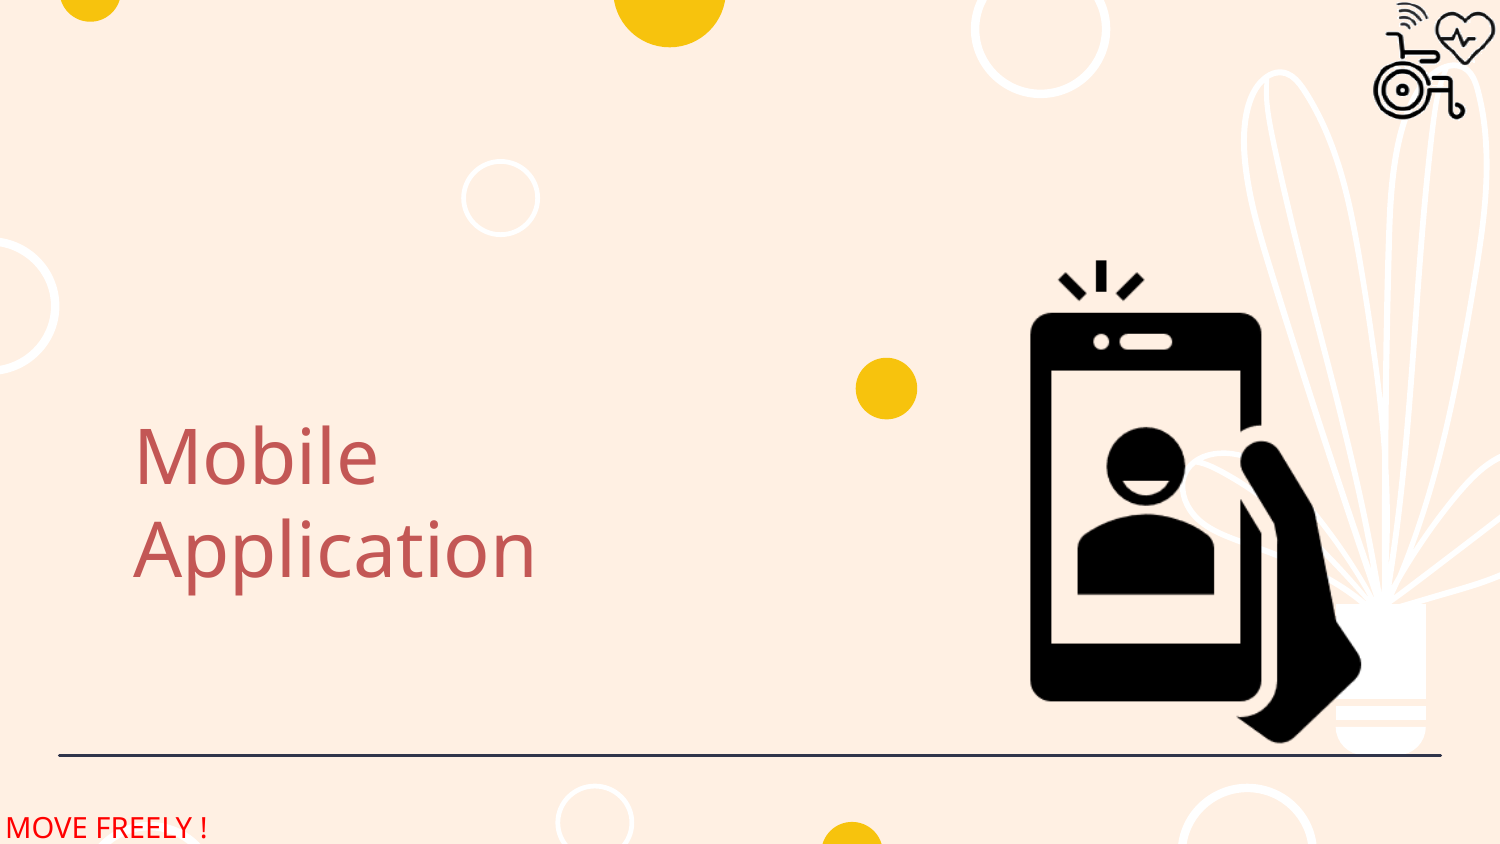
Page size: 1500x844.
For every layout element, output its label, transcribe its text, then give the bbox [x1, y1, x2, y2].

picture [1365, 0, 1500, 127]
text_box MOVE FREELY ! [0, 802, 227, 844]
title Mobile Application [118, 392, 663, 531]
picture [936, 250, 1441, 754]
text_box [855, 357, 918, 420]
text_box [461, 159, 541, 238]
